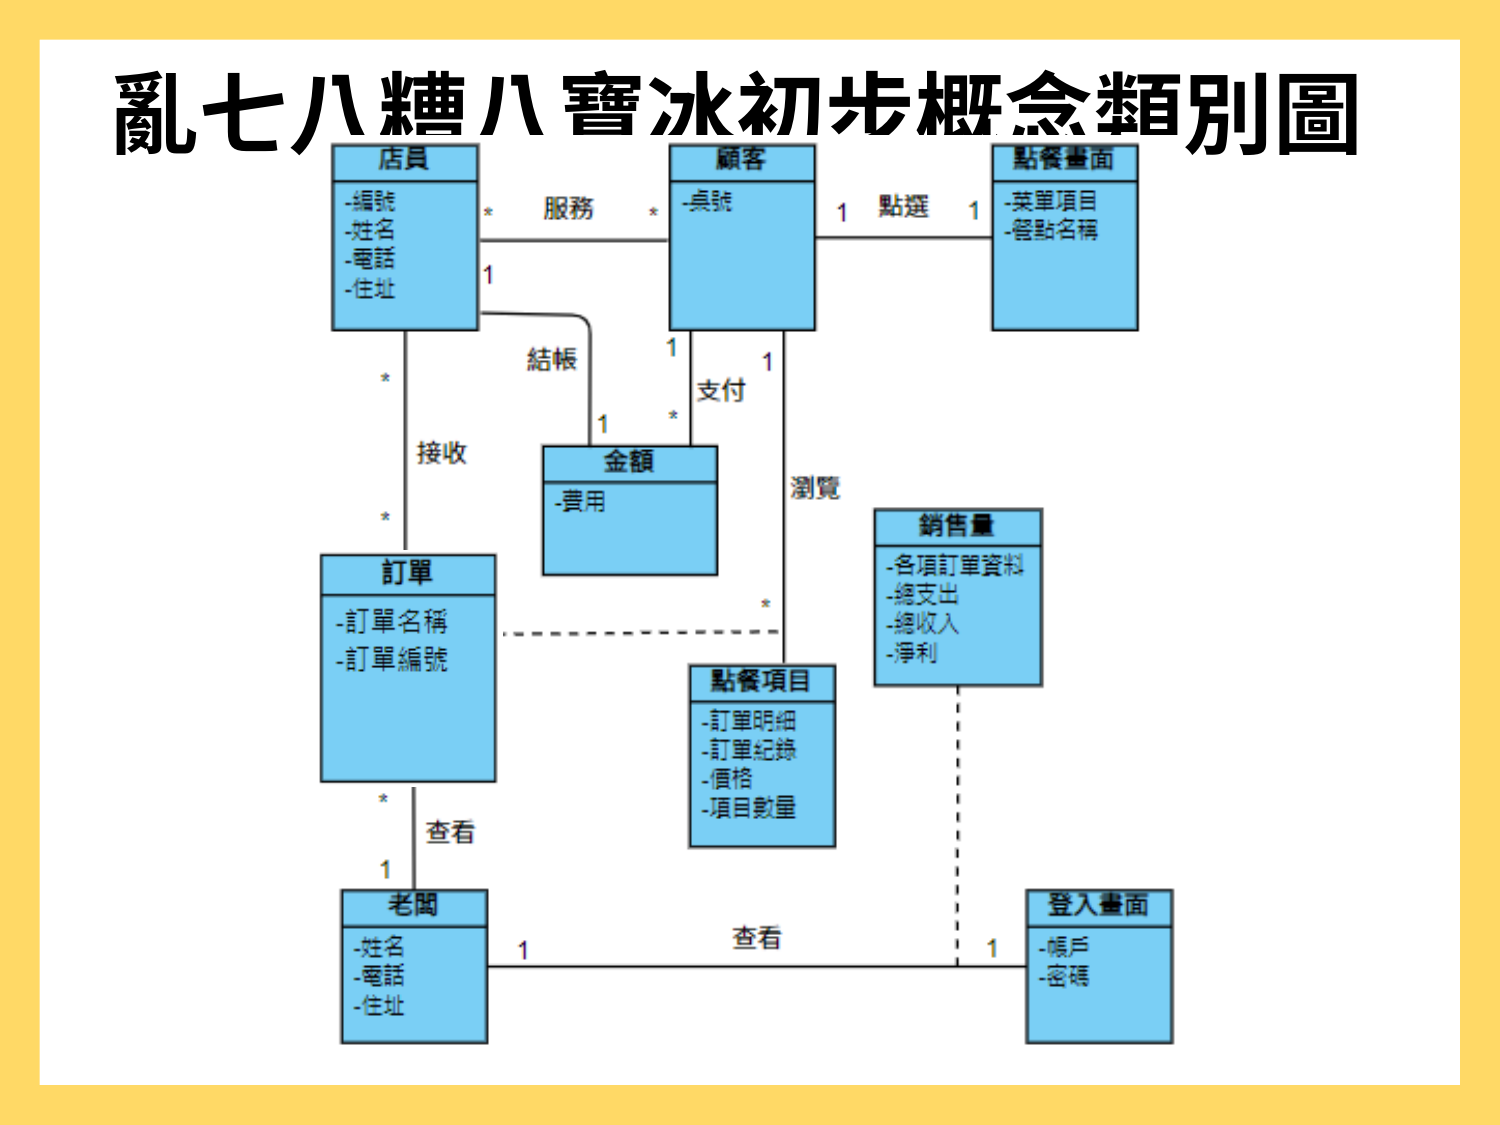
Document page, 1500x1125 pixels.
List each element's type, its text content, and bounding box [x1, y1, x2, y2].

text_box 亂七八糟八寶冰初步概念類別圖 [94, 26, 1443, 180]
text_box [0, 0, 1500, 1125]
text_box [314, 134, 1186, 1049]
